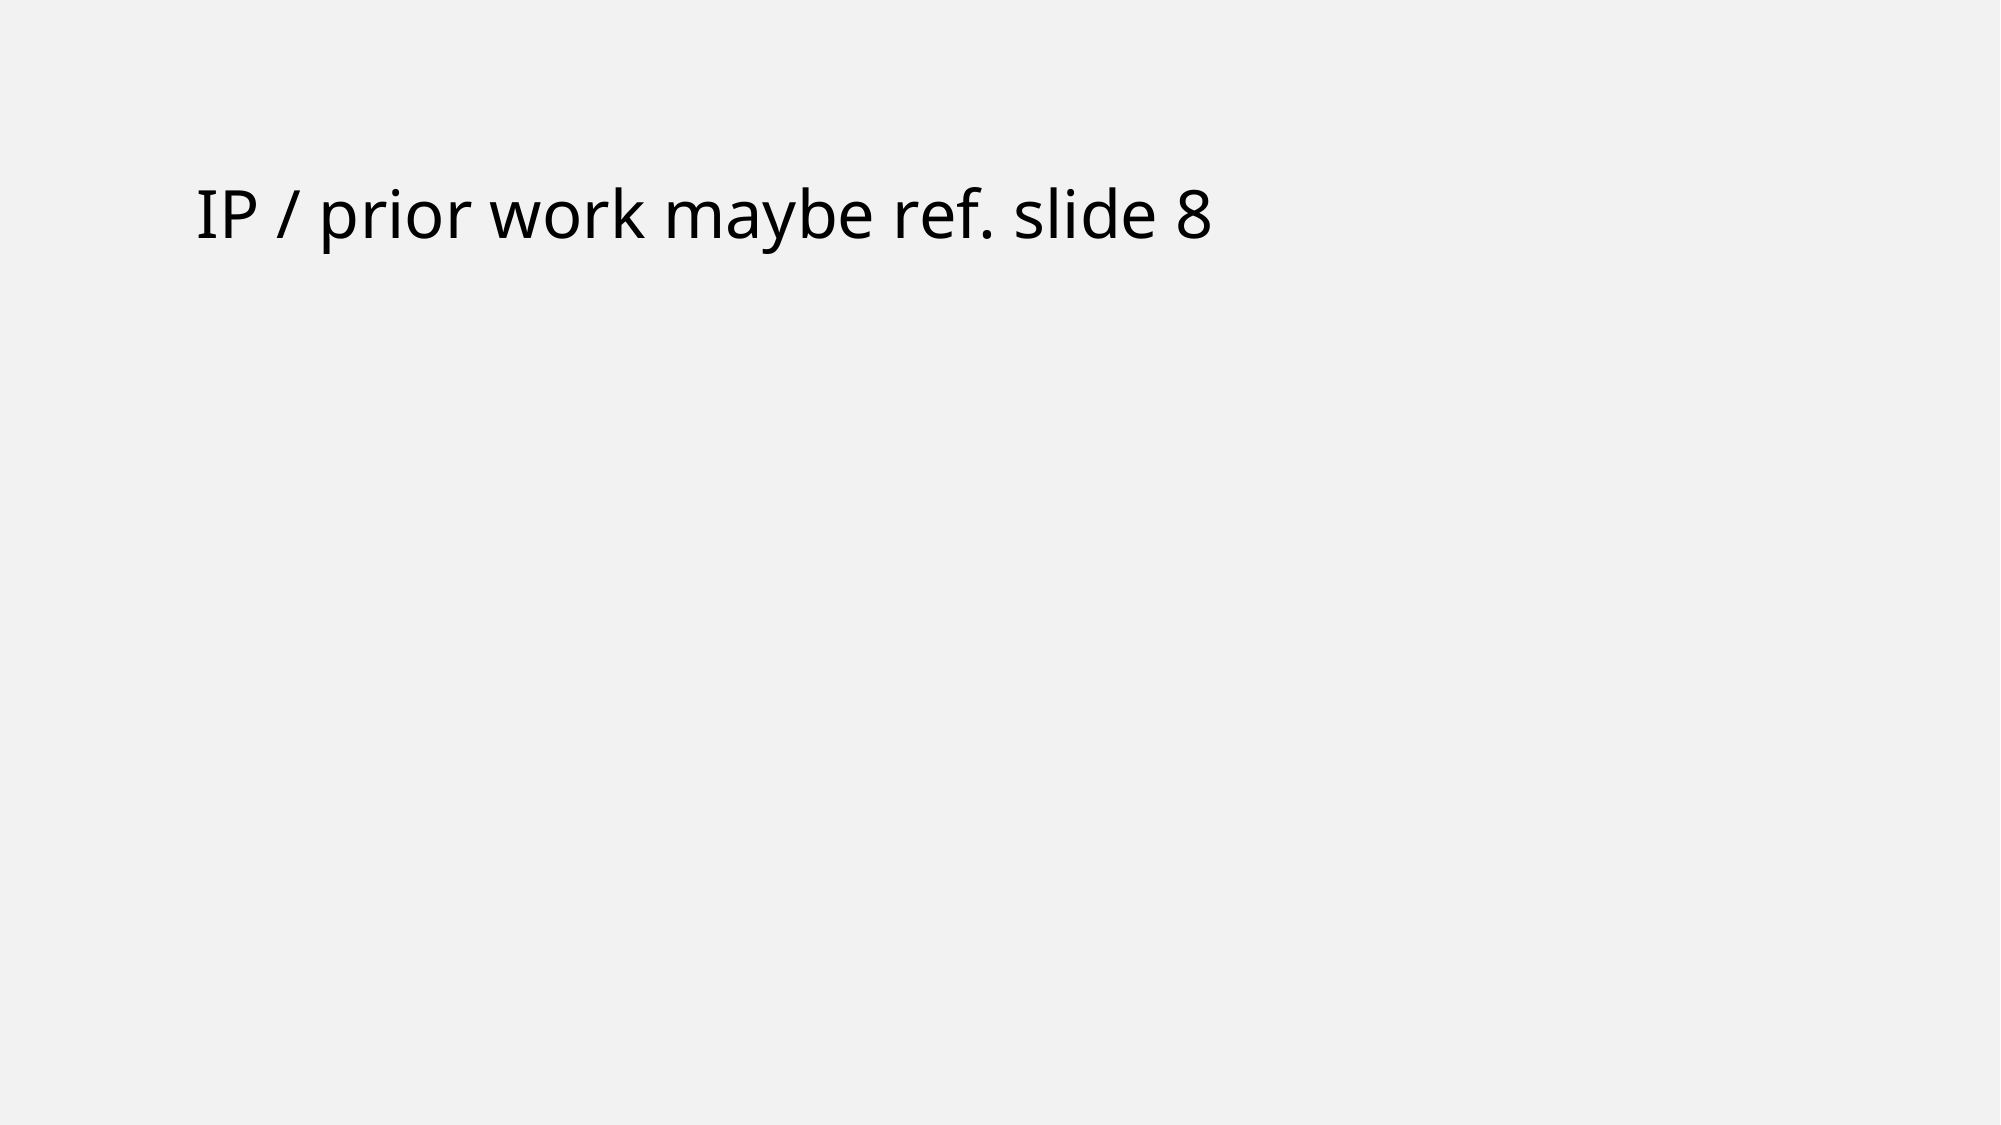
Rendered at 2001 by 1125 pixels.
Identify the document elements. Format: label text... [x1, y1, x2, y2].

text_box IP / prior work maybe ref. slide 8 [181, 164, 1231, 260]
